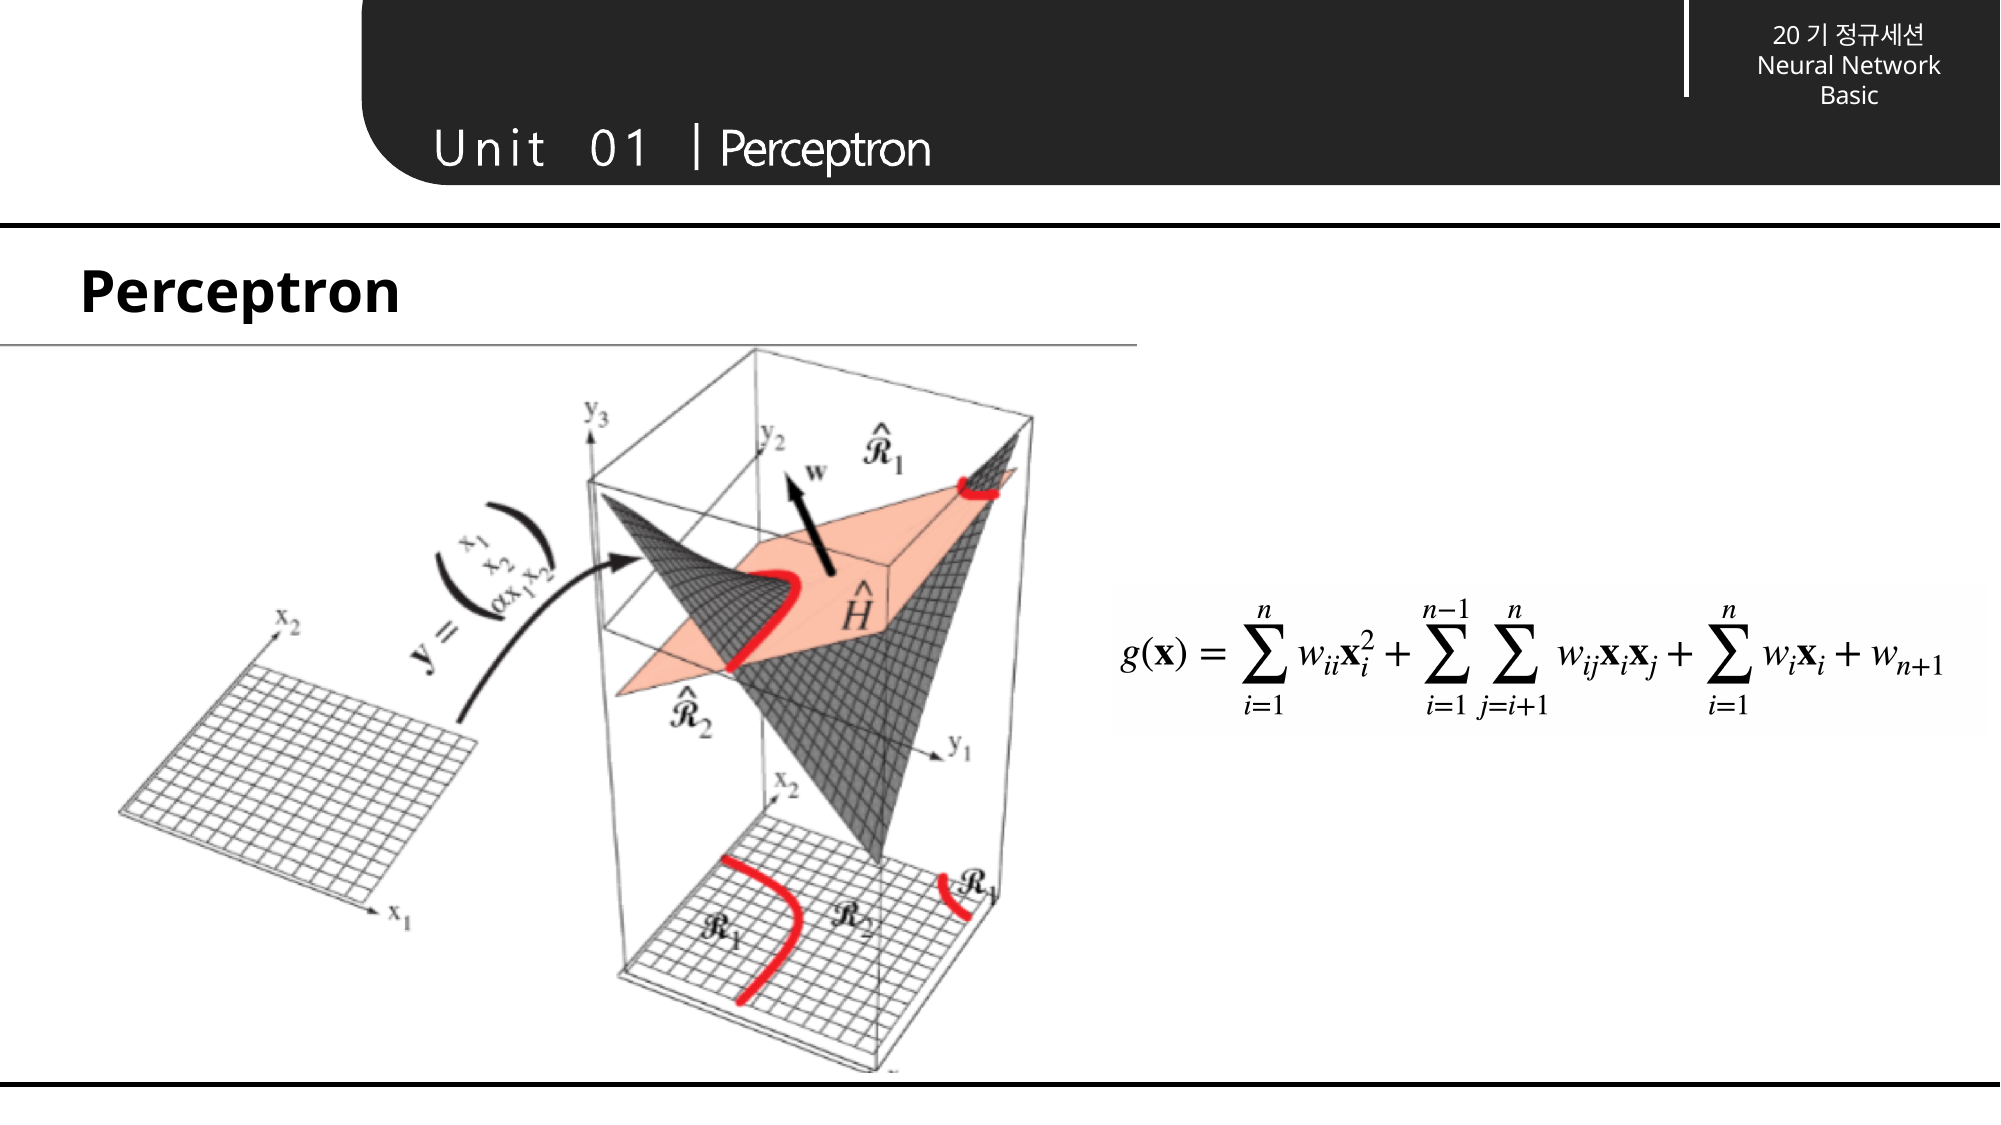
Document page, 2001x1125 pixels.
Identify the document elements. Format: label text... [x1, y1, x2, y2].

picture [0, 324, 1988, 1073]
text_box Perceptron [77, 252, 1525, 325]
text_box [361, 0, 2000, 186]
